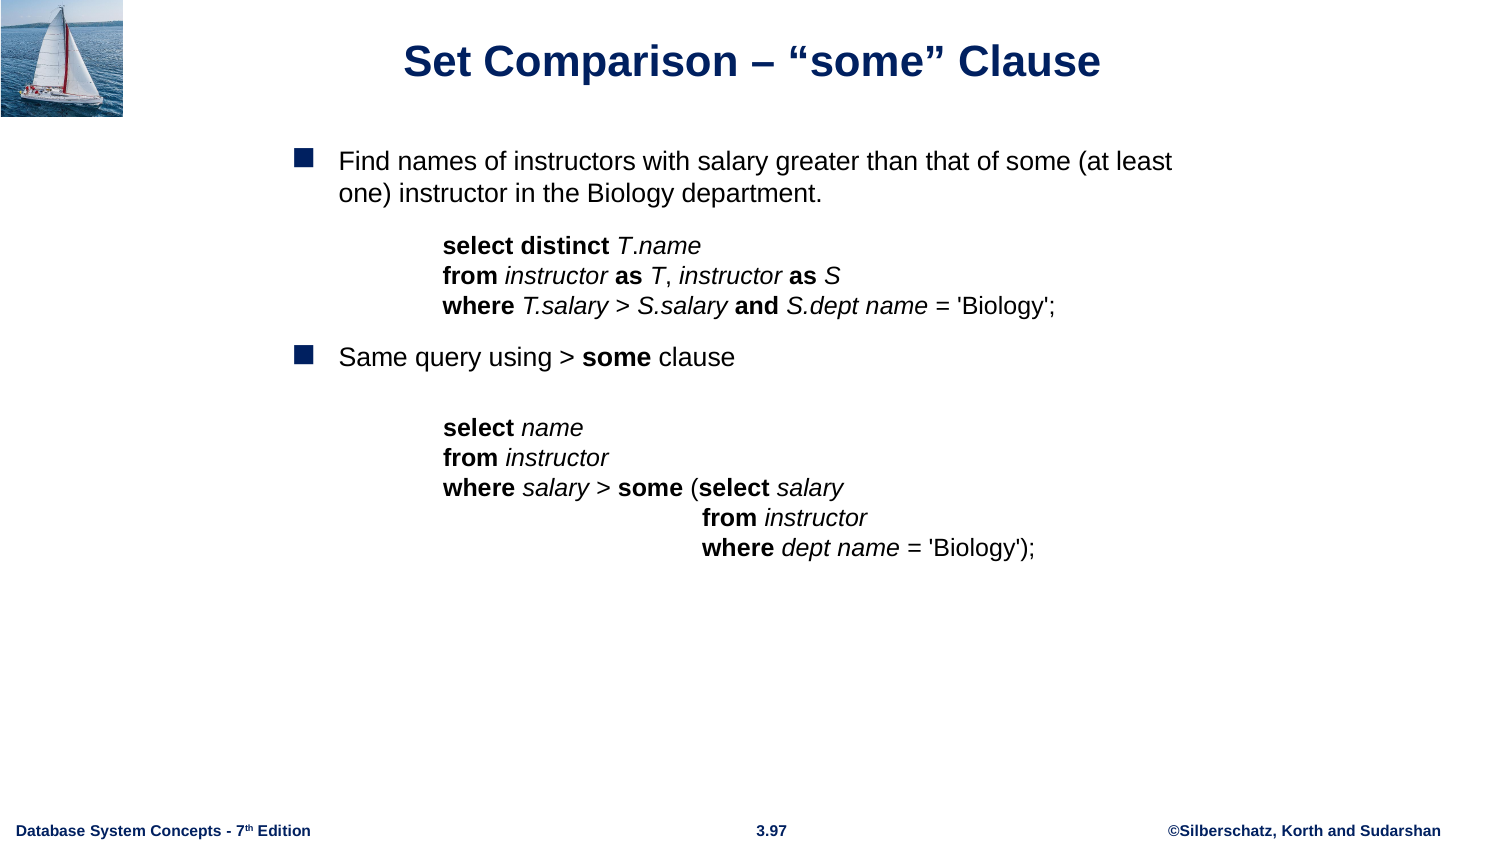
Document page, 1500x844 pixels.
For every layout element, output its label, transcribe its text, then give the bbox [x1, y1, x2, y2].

picture [0, 0, 123, 117]
title Set Comparison – “some” Clause [255, 17, 1250, 93]
text_box select distinct T.name from instructor as T, instructor as S where T.salary > S.salary and S.dept name = 'Biology'; [427, 222, 1077, 327]
text_box select name from instructor where salary > some (select salary from instructor where dept name = 'Biology'); [428, 404, 1125, 569]
list Find names of instructors with salary greater than that of some (at least one) instructor in the Biology department. Same query using > some clause [281, 136, 1190, 654]
